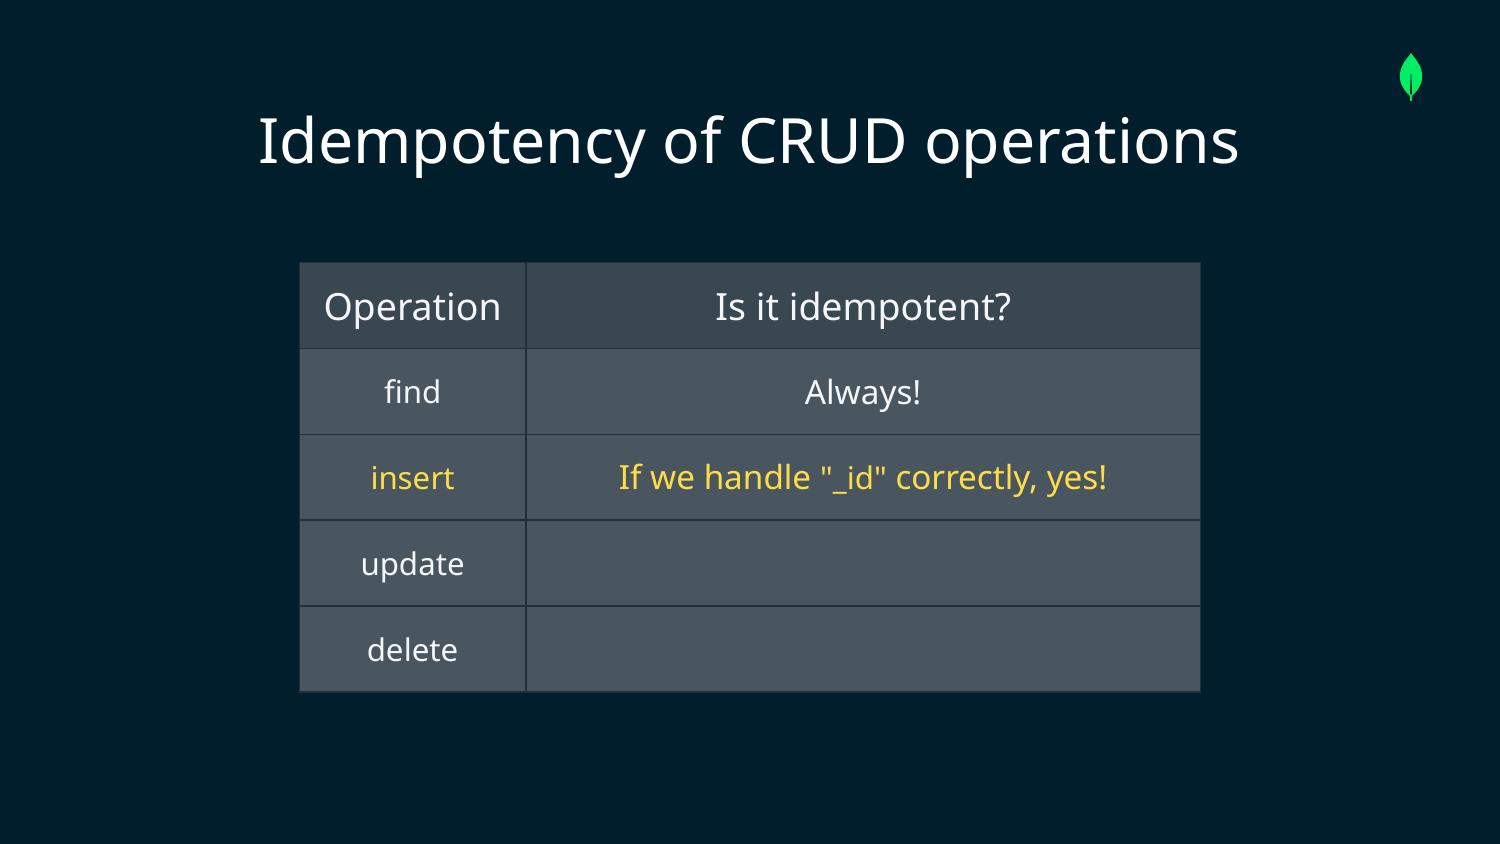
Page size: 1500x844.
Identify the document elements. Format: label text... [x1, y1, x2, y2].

title Idempotency of CRUD operations [174, 100, 1326, 177]
table_cell [527, 521, 1200, 605]
table_cell [527, 607, 1200, 691]
table_cell delete [300, 607, 525, 691]
table_header Is it idempotent? [527, 263, 1200, 348]
table_cell Always! [527, 349, 1200, 434]
table_cell find [300, 349, 525, 434]
table_header Operation [300, 263, 525, 348]
table_cell insert [300, 435, 525, 519]
table_cell update [300, 521, 525, 605]
table_cell If we handle "_id" correctly, yes! [527, 435, 1200, 519]
